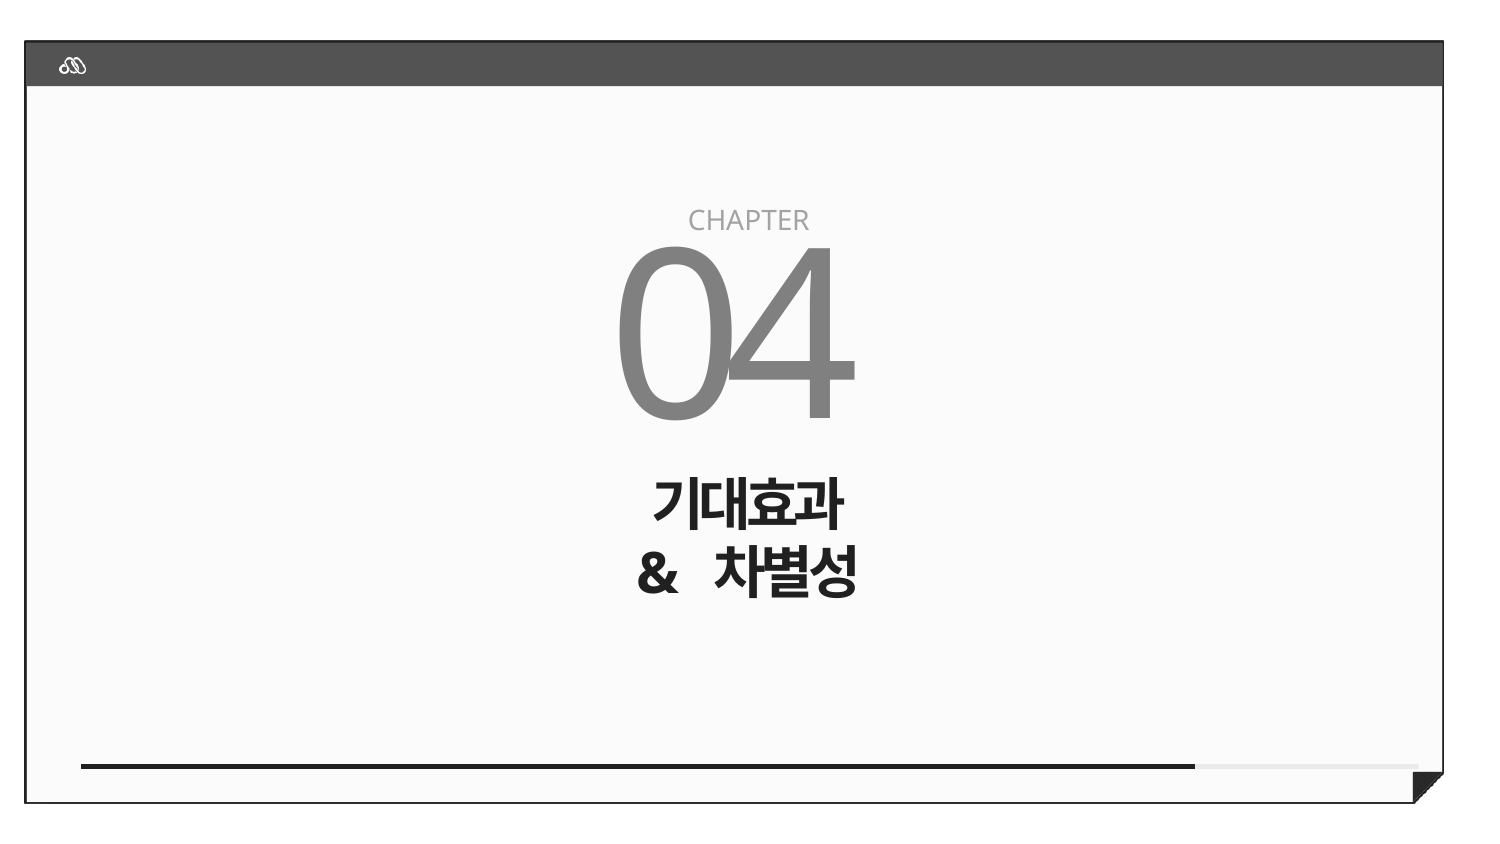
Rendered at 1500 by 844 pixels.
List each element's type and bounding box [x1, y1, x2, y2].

picture [24, 40, 1444, 804]
